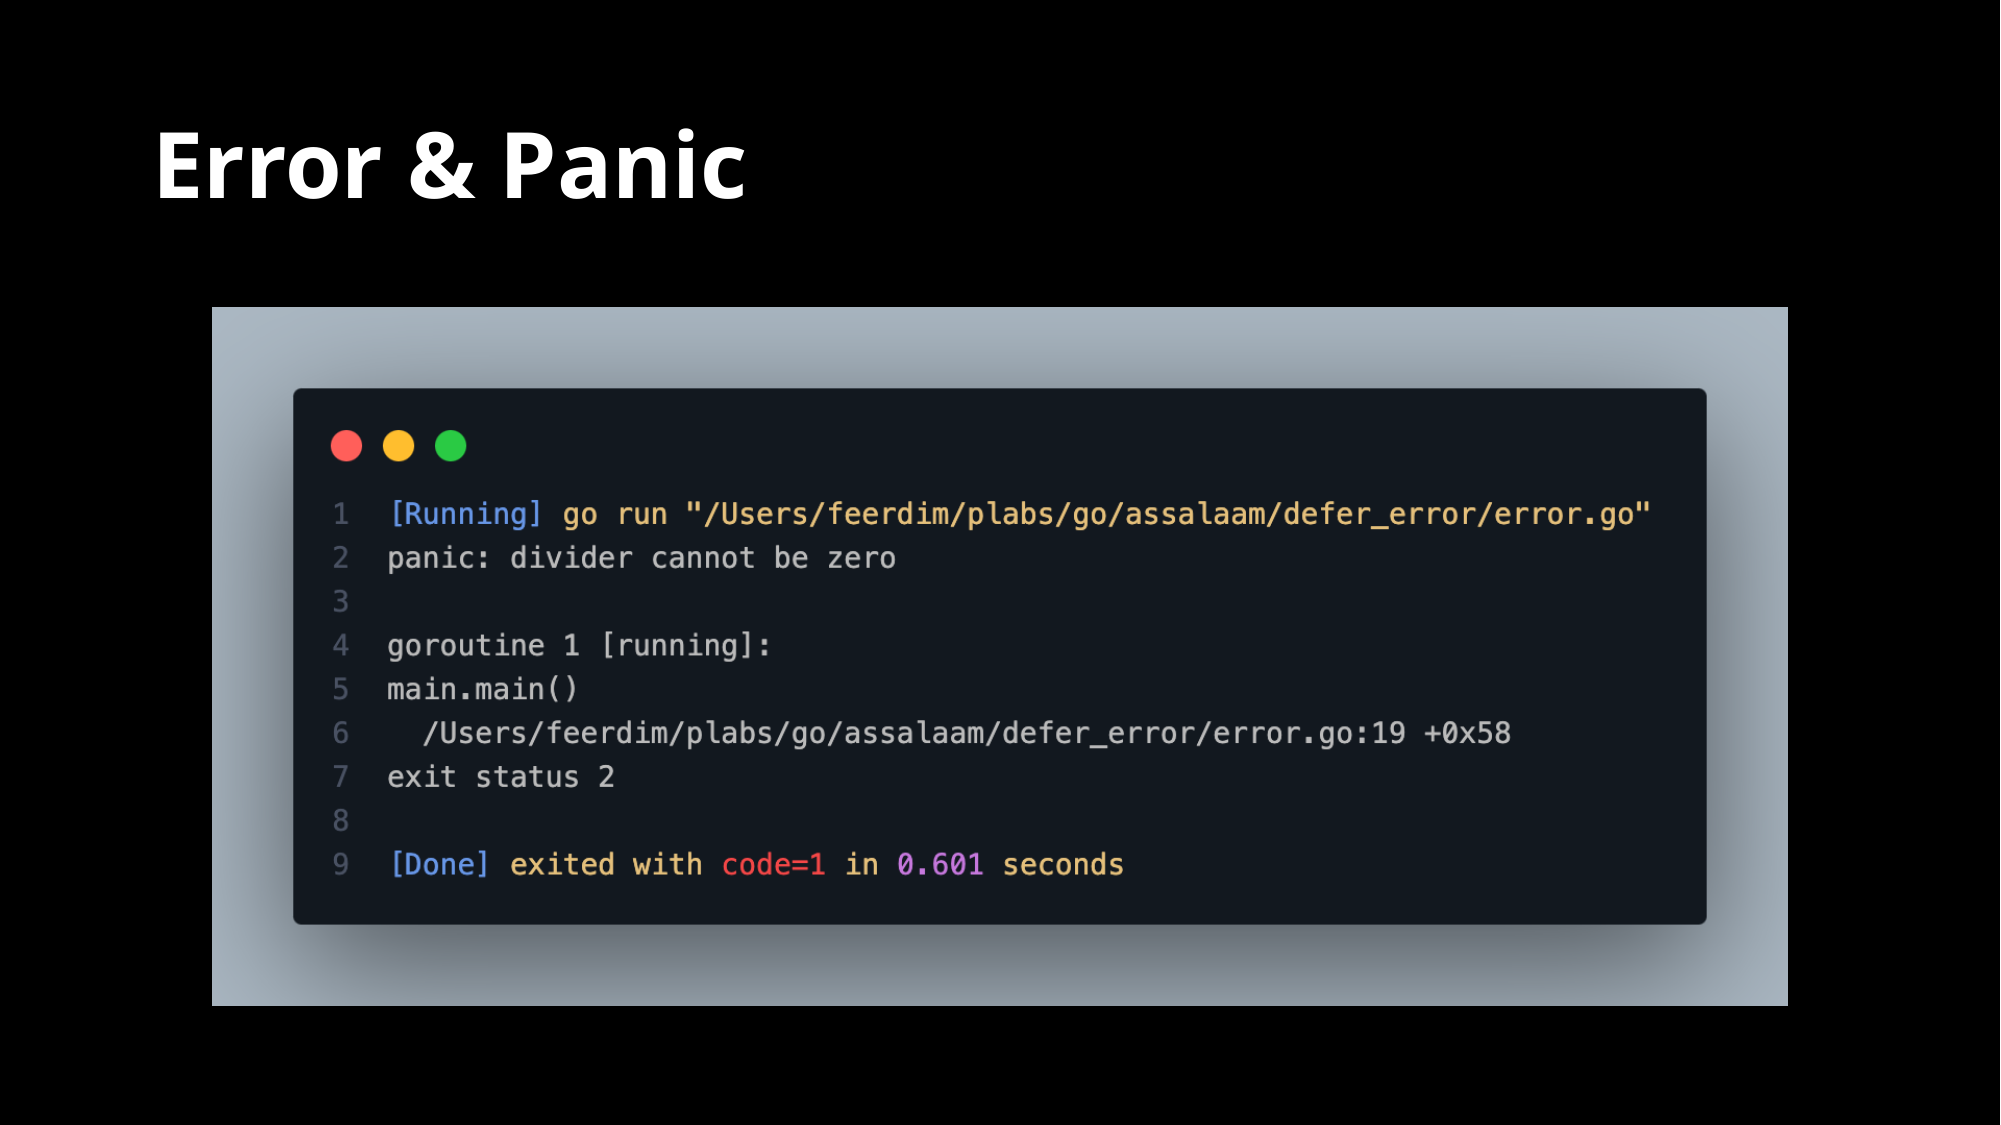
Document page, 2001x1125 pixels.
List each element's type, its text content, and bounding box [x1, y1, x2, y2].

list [212, 307, 1788, 1006]
title Error & Panic [137, 59, 1863, 278]
